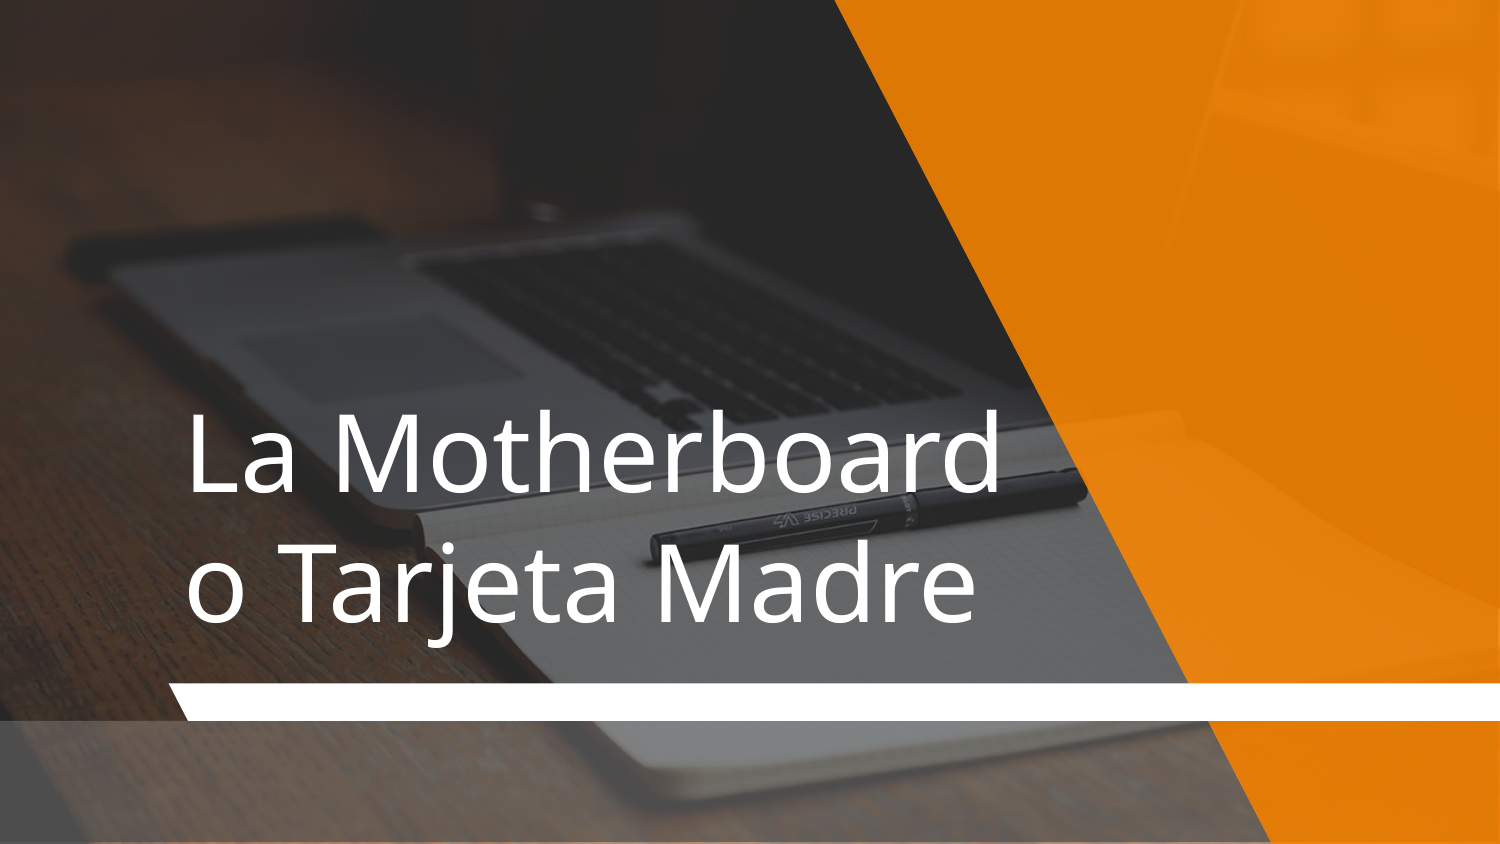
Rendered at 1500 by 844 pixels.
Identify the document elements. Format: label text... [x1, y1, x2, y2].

title La Motherboard o Tarjeta Madre [168, 0, 1029, 660]
